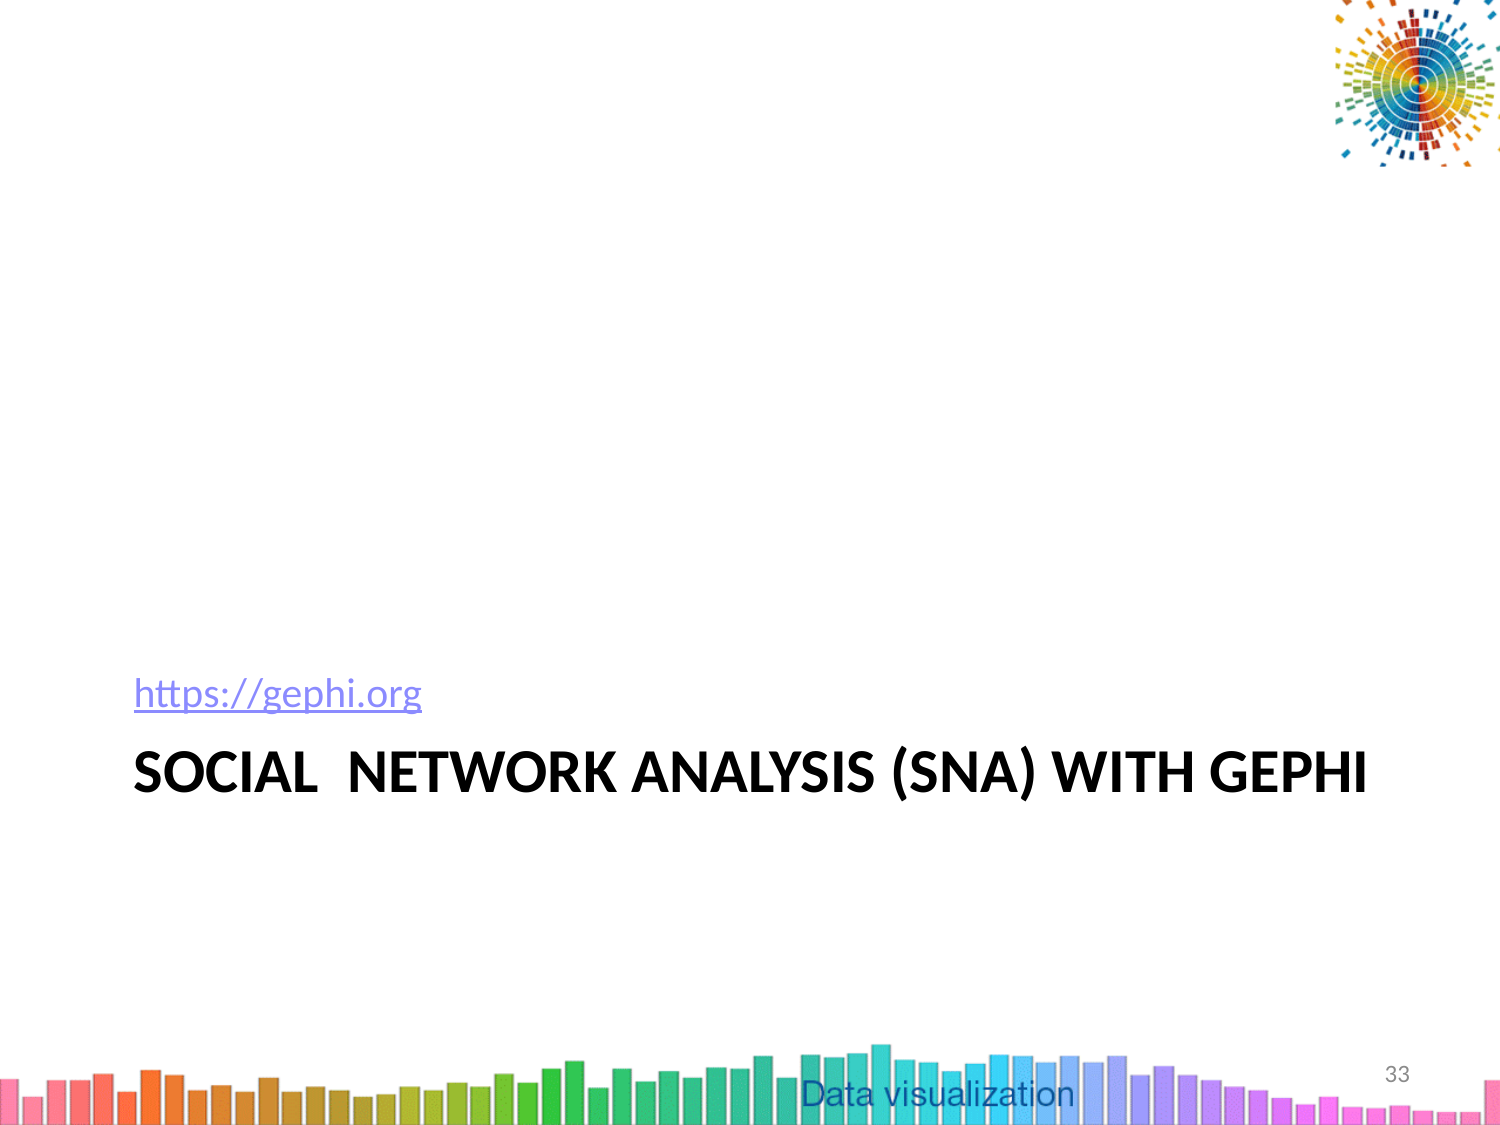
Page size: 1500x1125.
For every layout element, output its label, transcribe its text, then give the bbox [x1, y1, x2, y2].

picture [0, 0, 1500, 1125]
slide_number 33 [1074, 1042, 1425, 1103]
list https://gephi.org [118, 476, 1394, 723]
title Social Network Analysis (SNA) with Gephi [118, 723, 1394, 947]
